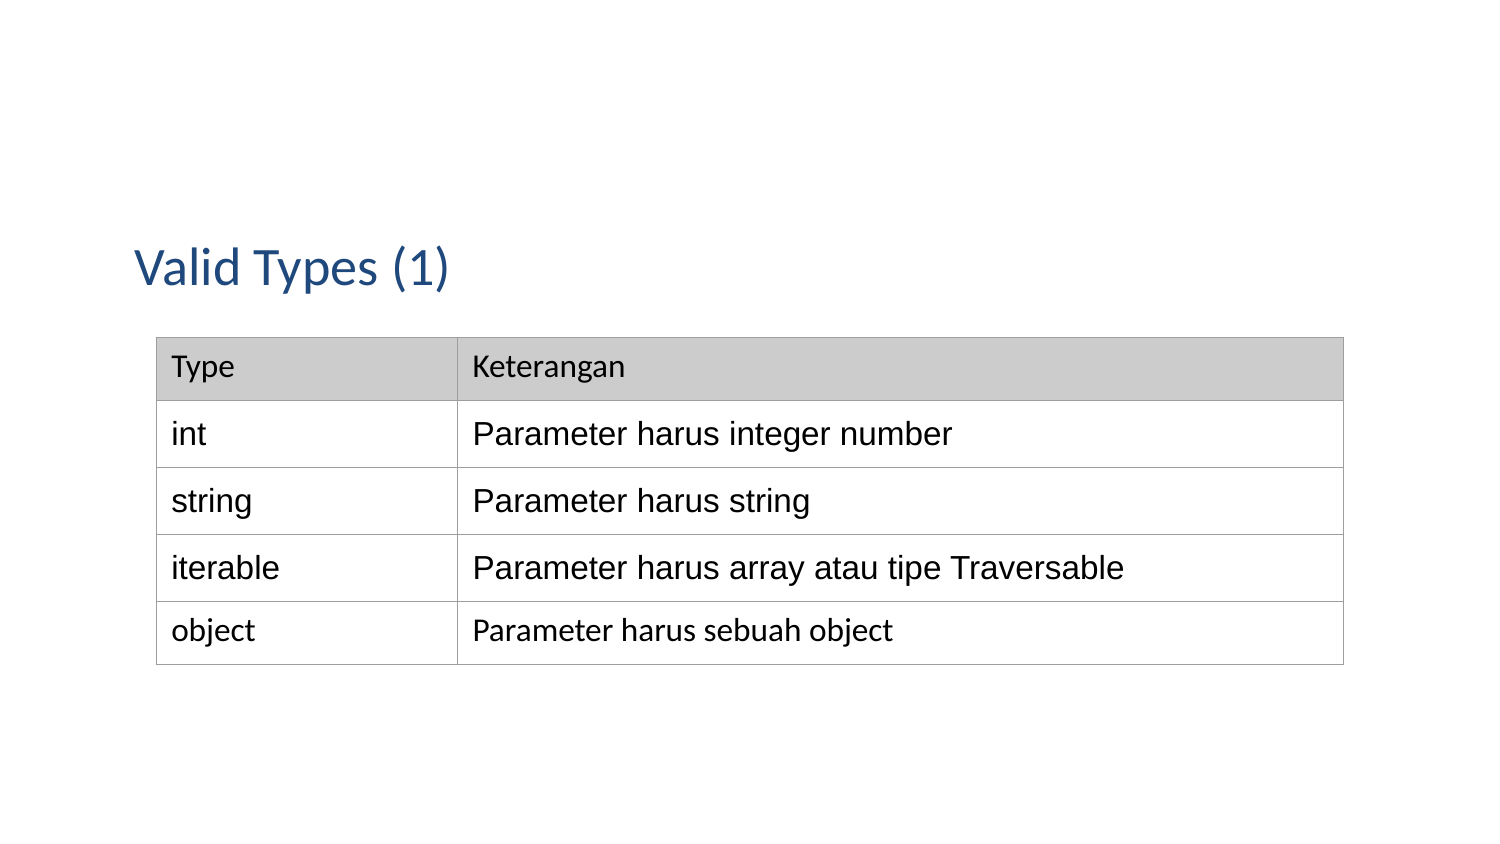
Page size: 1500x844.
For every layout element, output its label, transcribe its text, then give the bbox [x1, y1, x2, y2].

table_cell string [157, 468, 457, 534]
title Valid Types (1) [119, 216, 1381, 305]
table_cell Parameter harus string [458, 468, 1343, 534]
table_cell object [157, 602, 457, 664]
table_cell Parameter harus array atau tipe Traversable [458, 535, 1343, 601]
table_cell int [157, 401, 457, 467]
table_cell iterable [157, 535, 457, 601]
table_header Type [157, 338, 457, 400]
table_header Keterangan [458, 338, 1343, 400]
table_cell Parameter harus sebuah object [458, 602, 1343, 664]
table_cell Parameter harus integer number [458, 401, 1343, 467]
